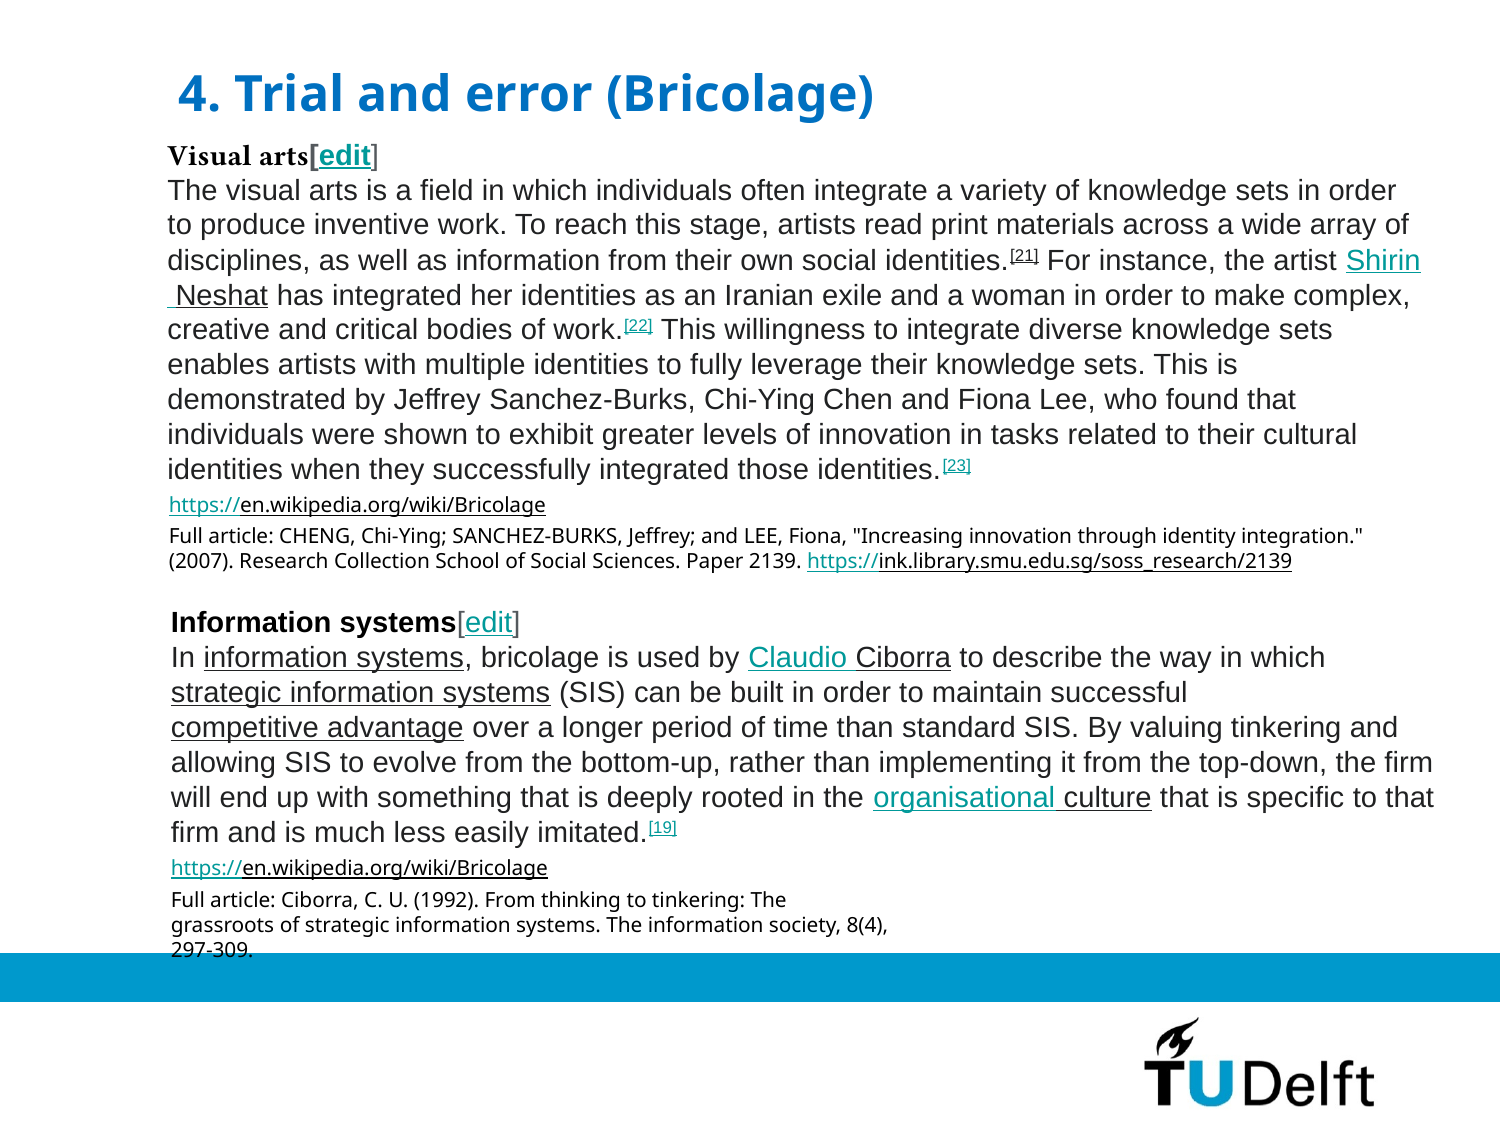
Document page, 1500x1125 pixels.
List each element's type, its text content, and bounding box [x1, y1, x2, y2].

text_box 4. Trial and error (Bricolage) [164, 54, 891, 126]
picture [1100, 1013, 1418, 1125]
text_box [155, 596, 1461, 946]
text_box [152, 128, 1441, 582]
